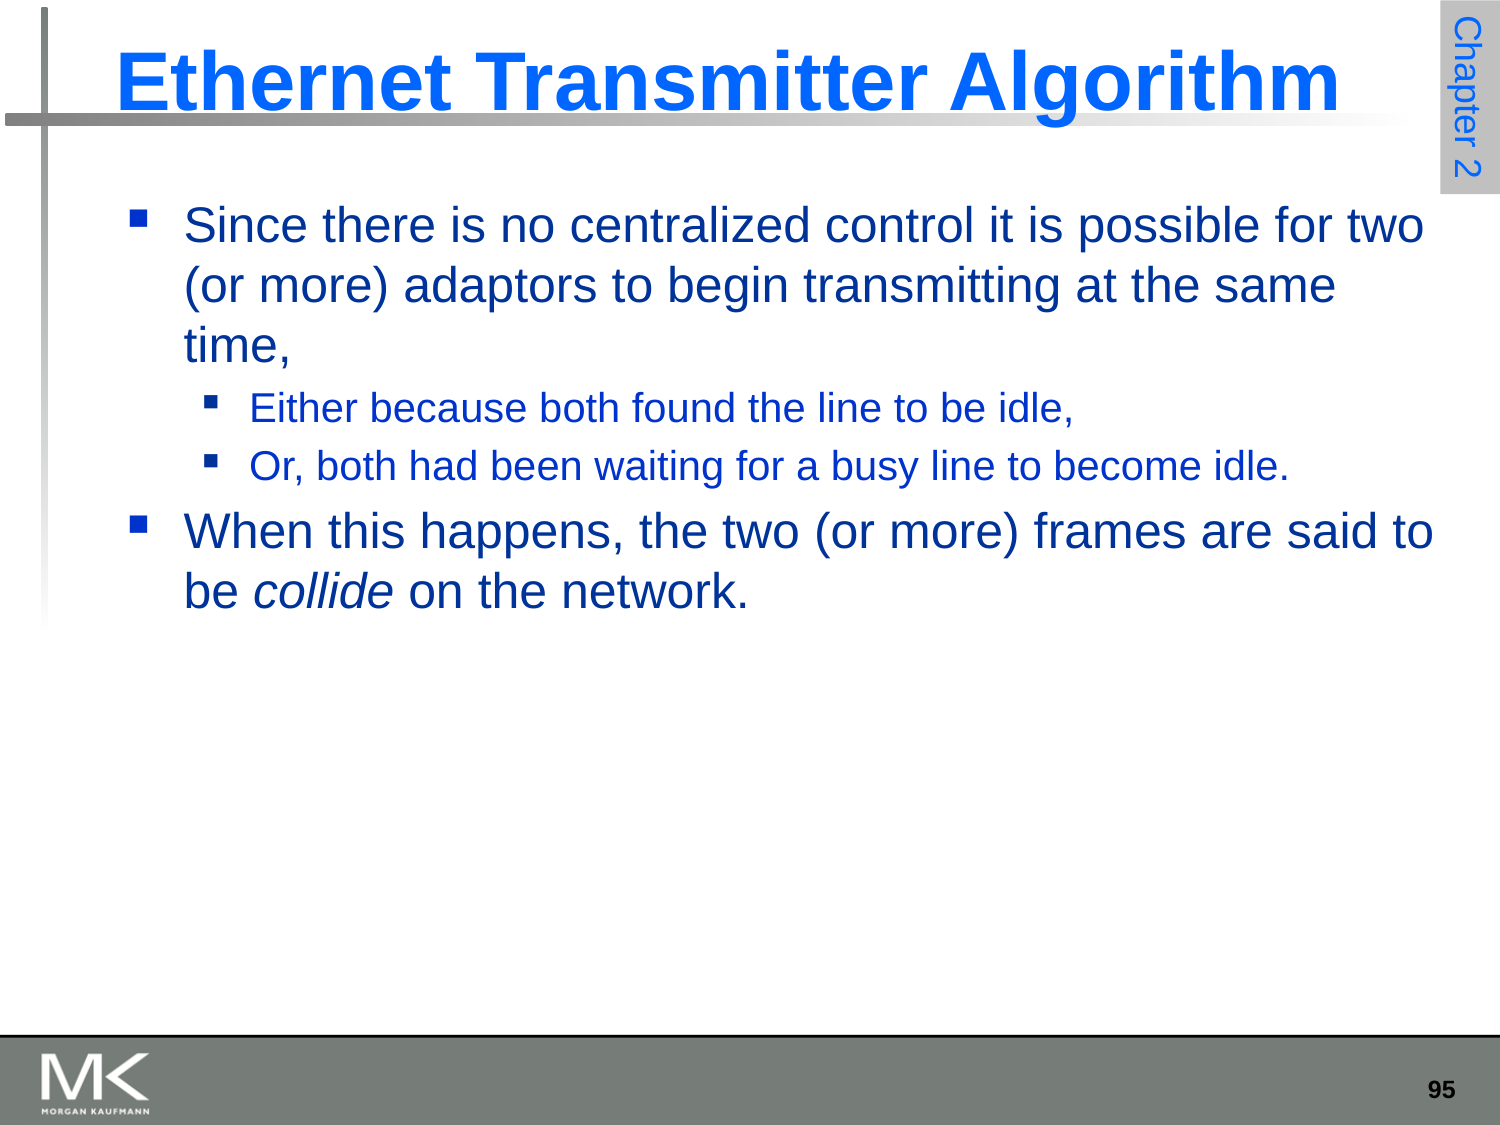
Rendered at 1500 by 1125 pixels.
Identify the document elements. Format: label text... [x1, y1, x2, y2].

picture [29, 1046, 160, 1123]
list Since there is no centralized control it is possible for two (or more) adaptors to begin transmitting at the same time, Either because both found the line to be idle, Or, both had been waiting for a busy line to become idle. When this happens, the two (or more) frames are said to be collide on the network. [112, 184, 1469, 1024]
title Ethernet Transmitter Algorithm [100, 17, 1459, 135]
